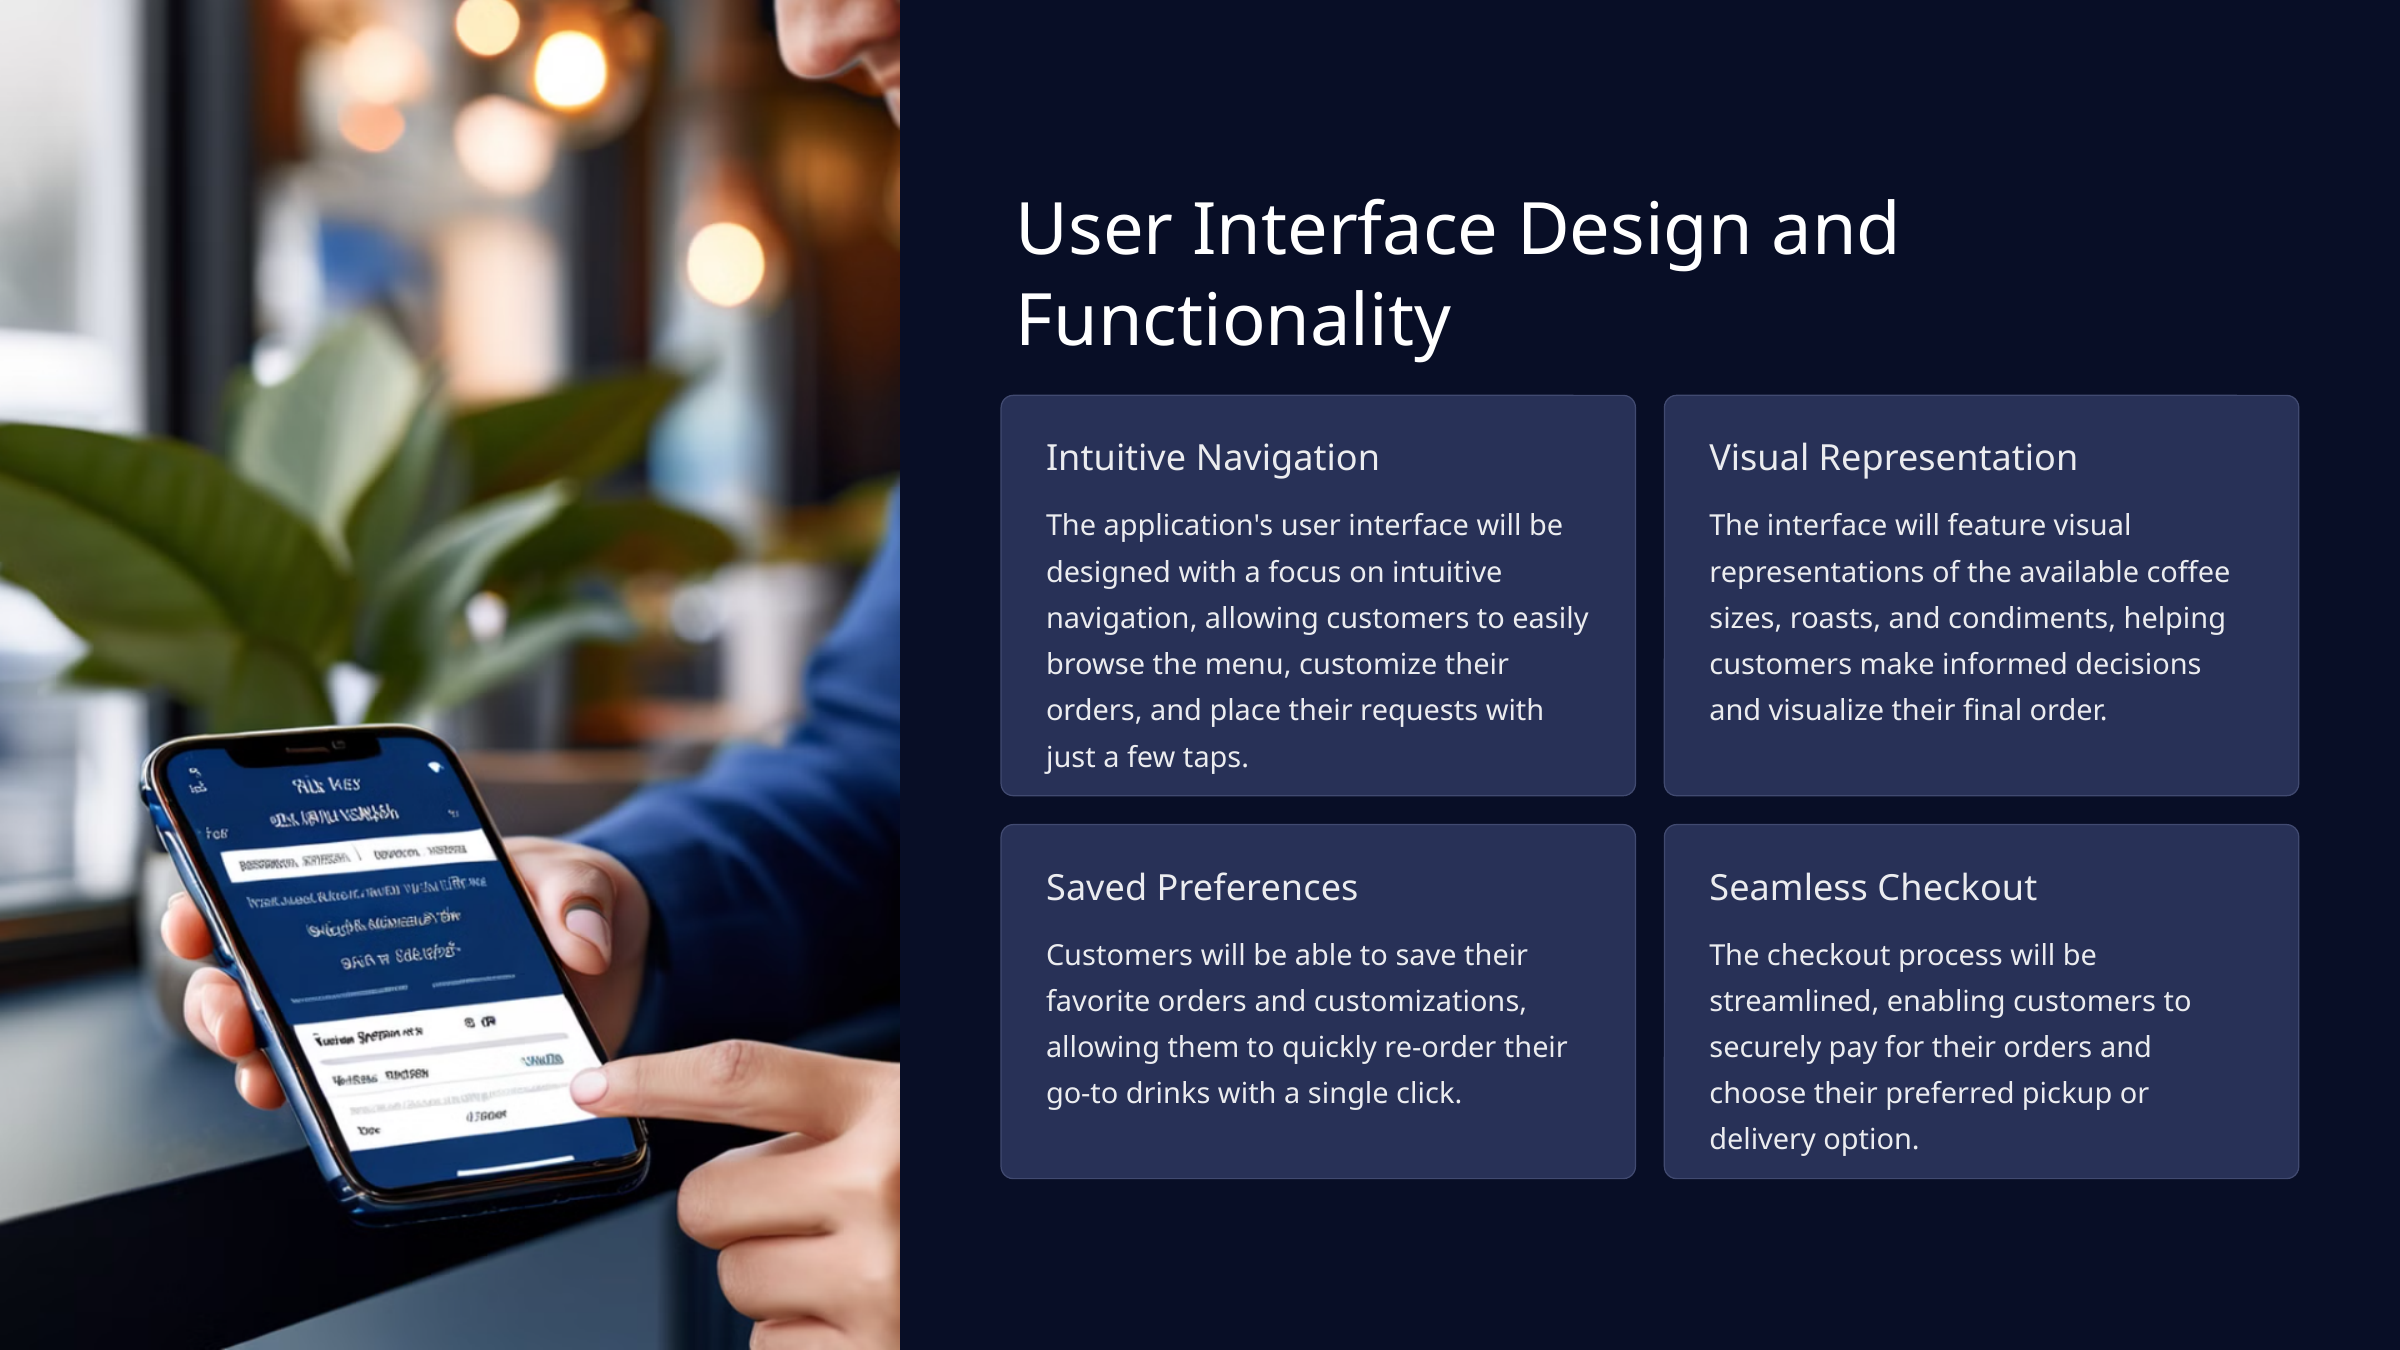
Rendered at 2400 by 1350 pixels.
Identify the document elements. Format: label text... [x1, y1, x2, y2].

text_box [1001, 395, 1636, 796]
text_box Saved Preferences [1031, 854, 1393, 900]
text_box Seamless Checkout [1694, 854, 2056, 900]
text_box The application's user interface will be designed with a focus on intuitive navigation, allowing customers to easily browse the menu, customize their orders, and place their requests with just a few taps. [1031, 488, 1606, 766]
text_box Intuitive Navigation [1031, 425, 1393, 471]
text_box [1001, 824, 1636, 1179]
text_box The interface will feature visual representations of the available coffee sizes, roasts, and condiments, helping customers make informed decisions and visualize their final order. [1694, 487, 2269, 720]
text_box [1664, 395, 2299, 796]
text_box The checkout process will be streamlined, enabling customers to securely pay for their orders and choose their preferred pickup or delivery option. [1694, 917, 2269, 1149]
text_box User Interface Design and Functionality [1001, 171, 2299, 352]
picture [0, 0, 900, 1350]
text_box Customers will be able to save their favorite orders and customizations, allowing them to quickly re-order their go-to drinks with a single click. [1031, 917, 1606, 1103]
text_box Visual Representation [1694, 425, 2074, 471]
text_box [900, 0, 2400, 1350]
text_box [1664, 824, 2299, 1179]
